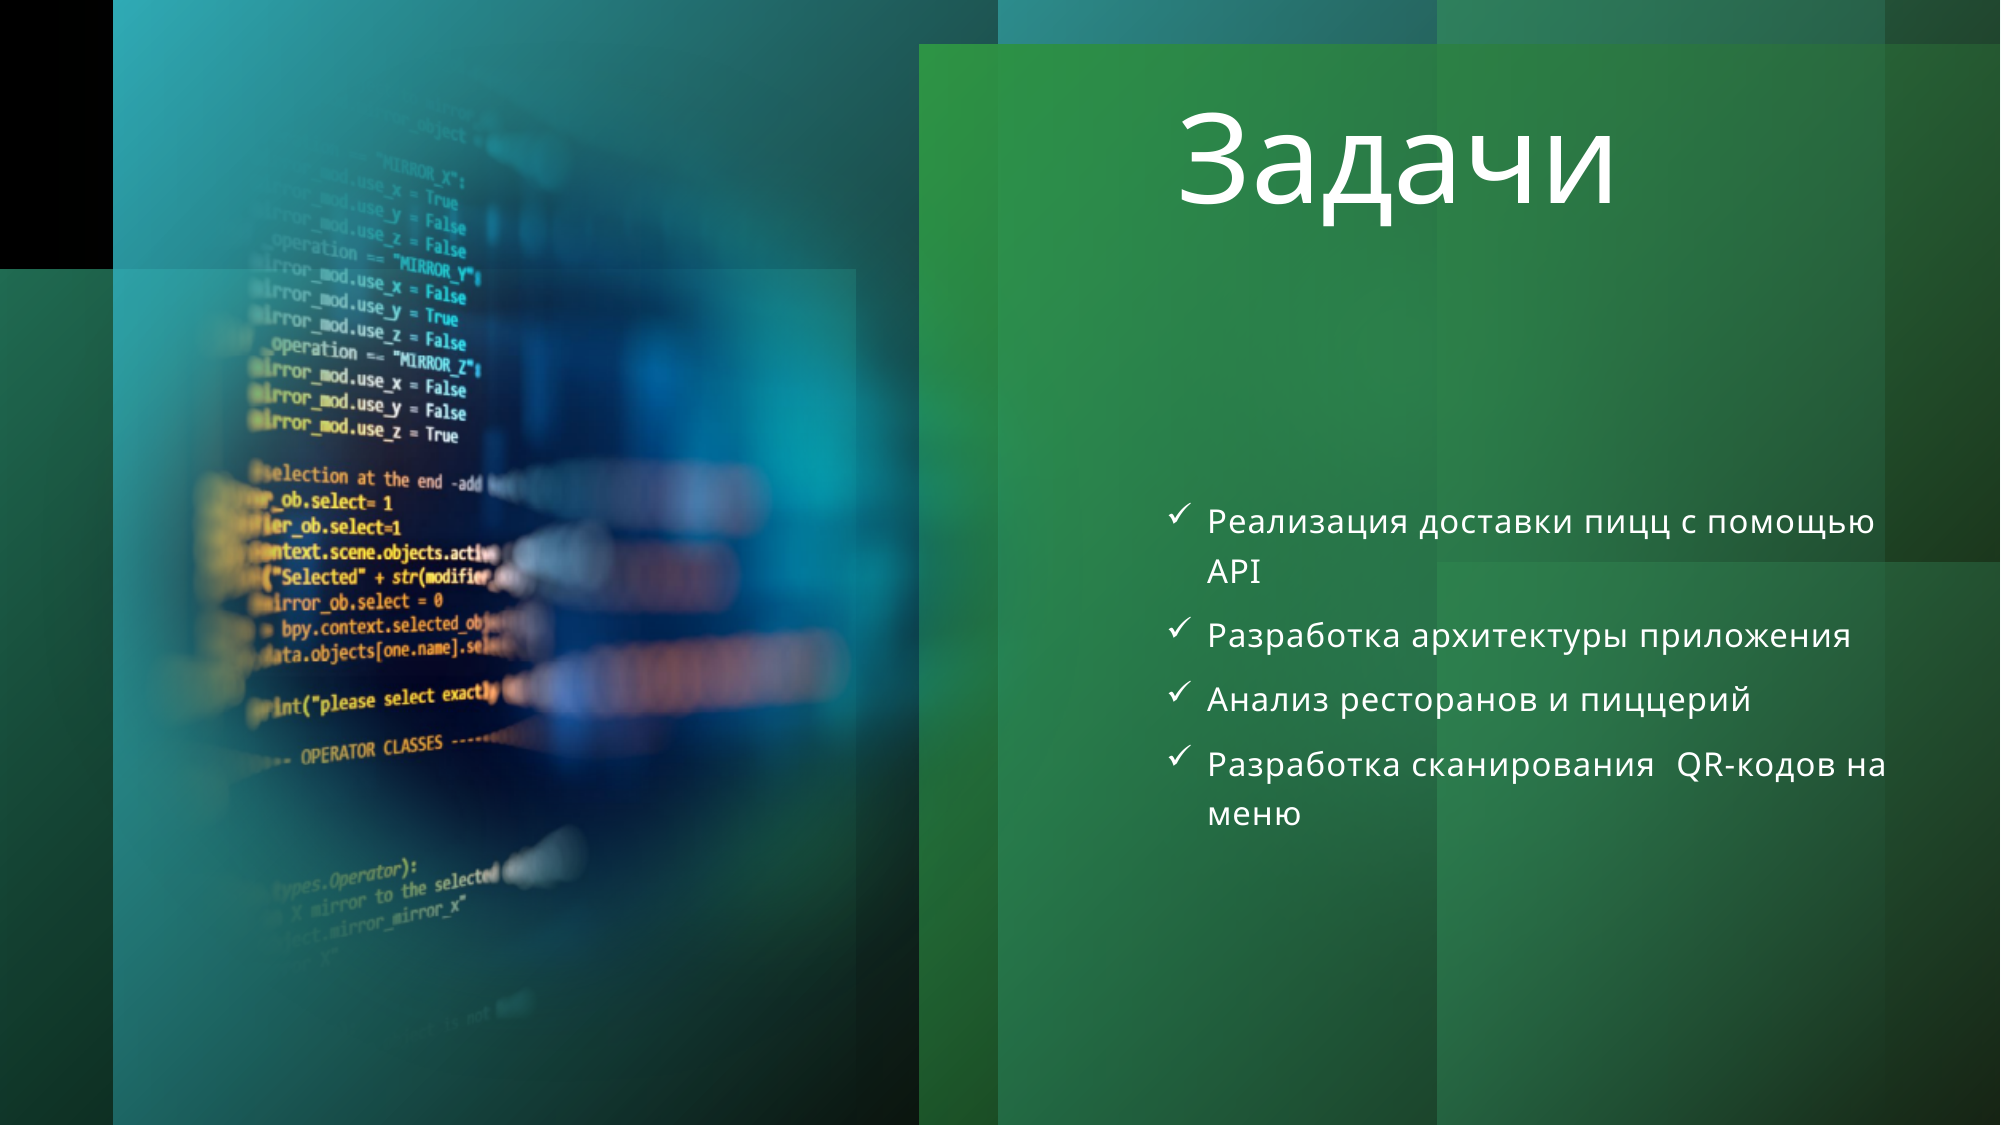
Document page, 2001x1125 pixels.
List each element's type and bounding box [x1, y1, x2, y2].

picture [0, 0, 1125, 1125]
text_box [1125, 0, 2000, 1125]
